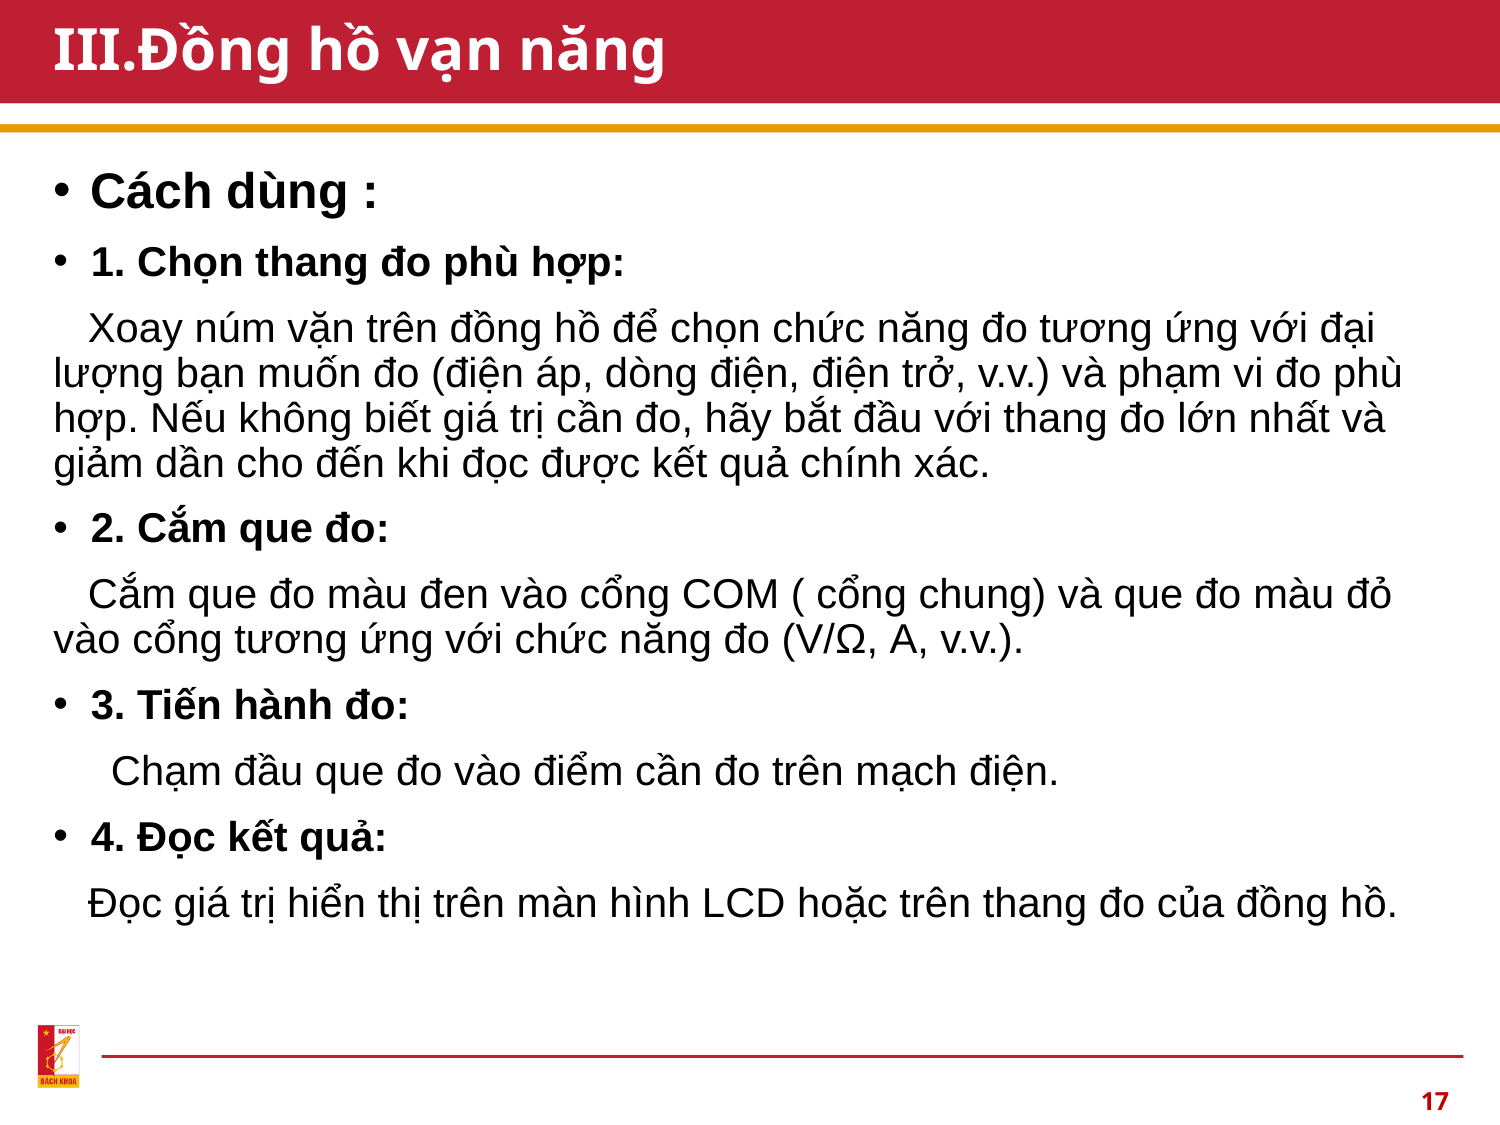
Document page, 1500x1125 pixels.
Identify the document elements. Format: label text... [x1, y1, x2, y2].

title III.Đồng hồ vạn năng [38, 12, 1462, 87]
picture [0, 0, 1500, 1125]
slide_number 17 [1126, 1078, 1464, 1125]
list Cách dùng : 1. Chọn thang đo phù hợp: Xoay núm vặn trên đồng hồ để chọn chức năng đo tương ứng với đại lượng bạn muốn đo (điện áp, dòng điện, điện trở, v.v.) và phạm vi đo phù hợp. Nếu không biết giá trị cần đo, hãy bắt đầu với thang đo lớn nhất và giảm dần cho đến khi đọc được kết quả chính xác. 2. Cắm que đo: Cắm que đo màu đen vào cổng COM ( cổng chung) và que đo màu đỏ vào cổng tương ứng với chức năng đo (V/Ω, A, v.v.). 3. Tiến hành đo: Chạm đầu que đo vào điểm cần đo trên mạch điện. 4. Đọc kết quả: Đọc giá trị hiển thị trên màn hình LCD hoặc trên thang đo của đồng hồ. [38, 157, 1462, 1000]
